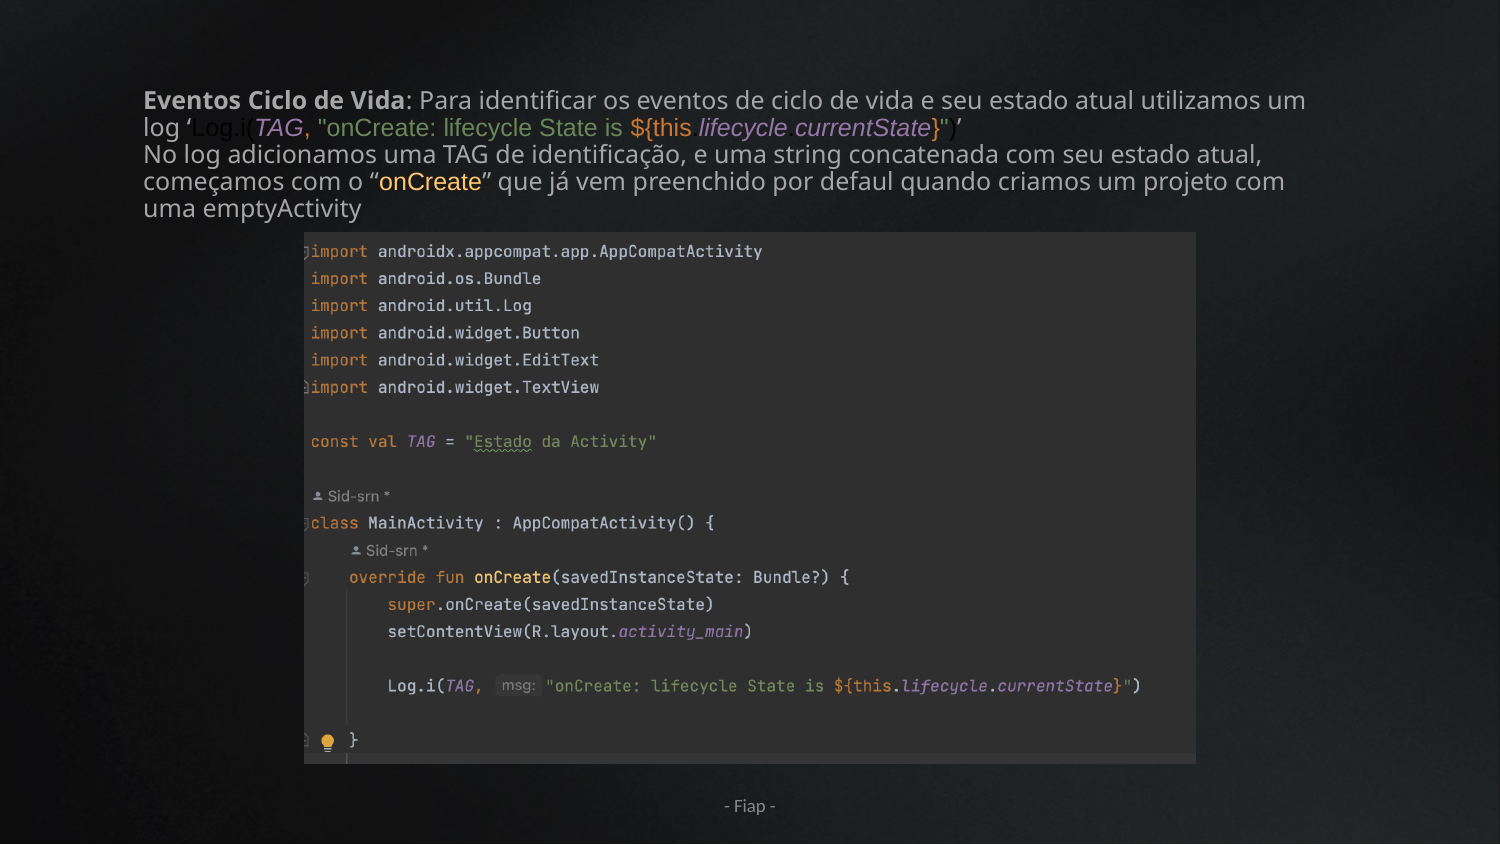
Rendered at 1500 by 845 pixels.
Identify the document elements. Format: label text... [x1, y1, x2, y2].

footer - Fiap - [496, 782, 1004, 828]
text_box Eventos Ciclo de Vida: Para identificar os eventos de ciclo de vida e seu estado atual utilizamos um log ‘Log.i(TAG, "onCreate: lifecycle State is ${this.lifecycle.currentState}")’ No log adicionamos uma TAG de identificação, e uma string concatenada com seu estado atual, começamos com o “onCreate” que já vem preenchido por defaul quando criamos um projeto com uma emptyActivity [128, 80, 1346, 232]
picture [0, 0, 1500, 844]
